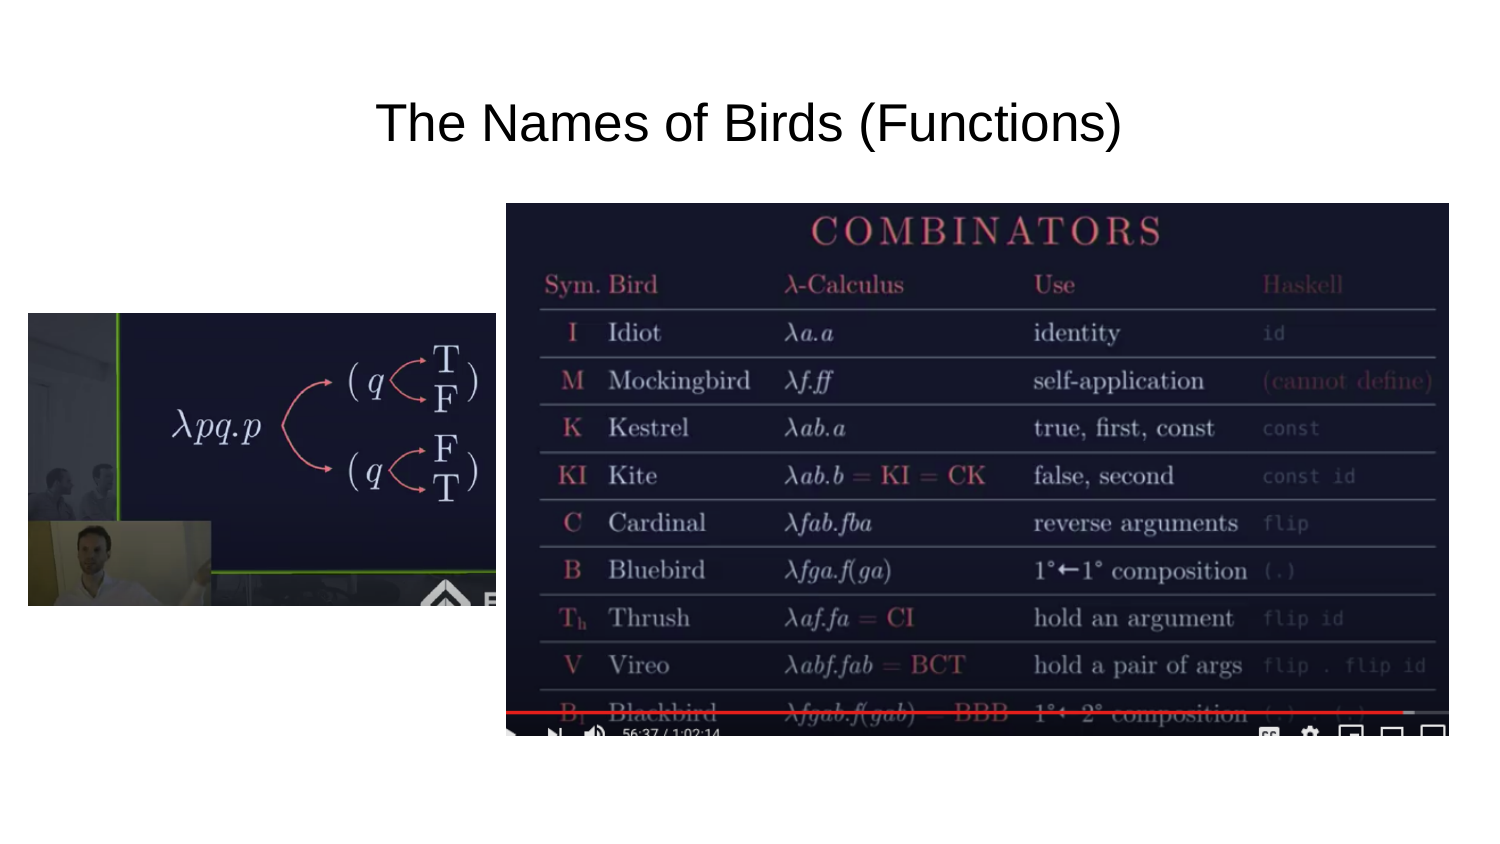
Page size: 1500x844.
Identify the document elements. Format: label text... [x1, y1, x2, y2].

picture [506, 203, 1450, 736]
title The Names of Birds (Functions) [51, 72, 1449, 167]
picture [28, 313, 496, 606]
